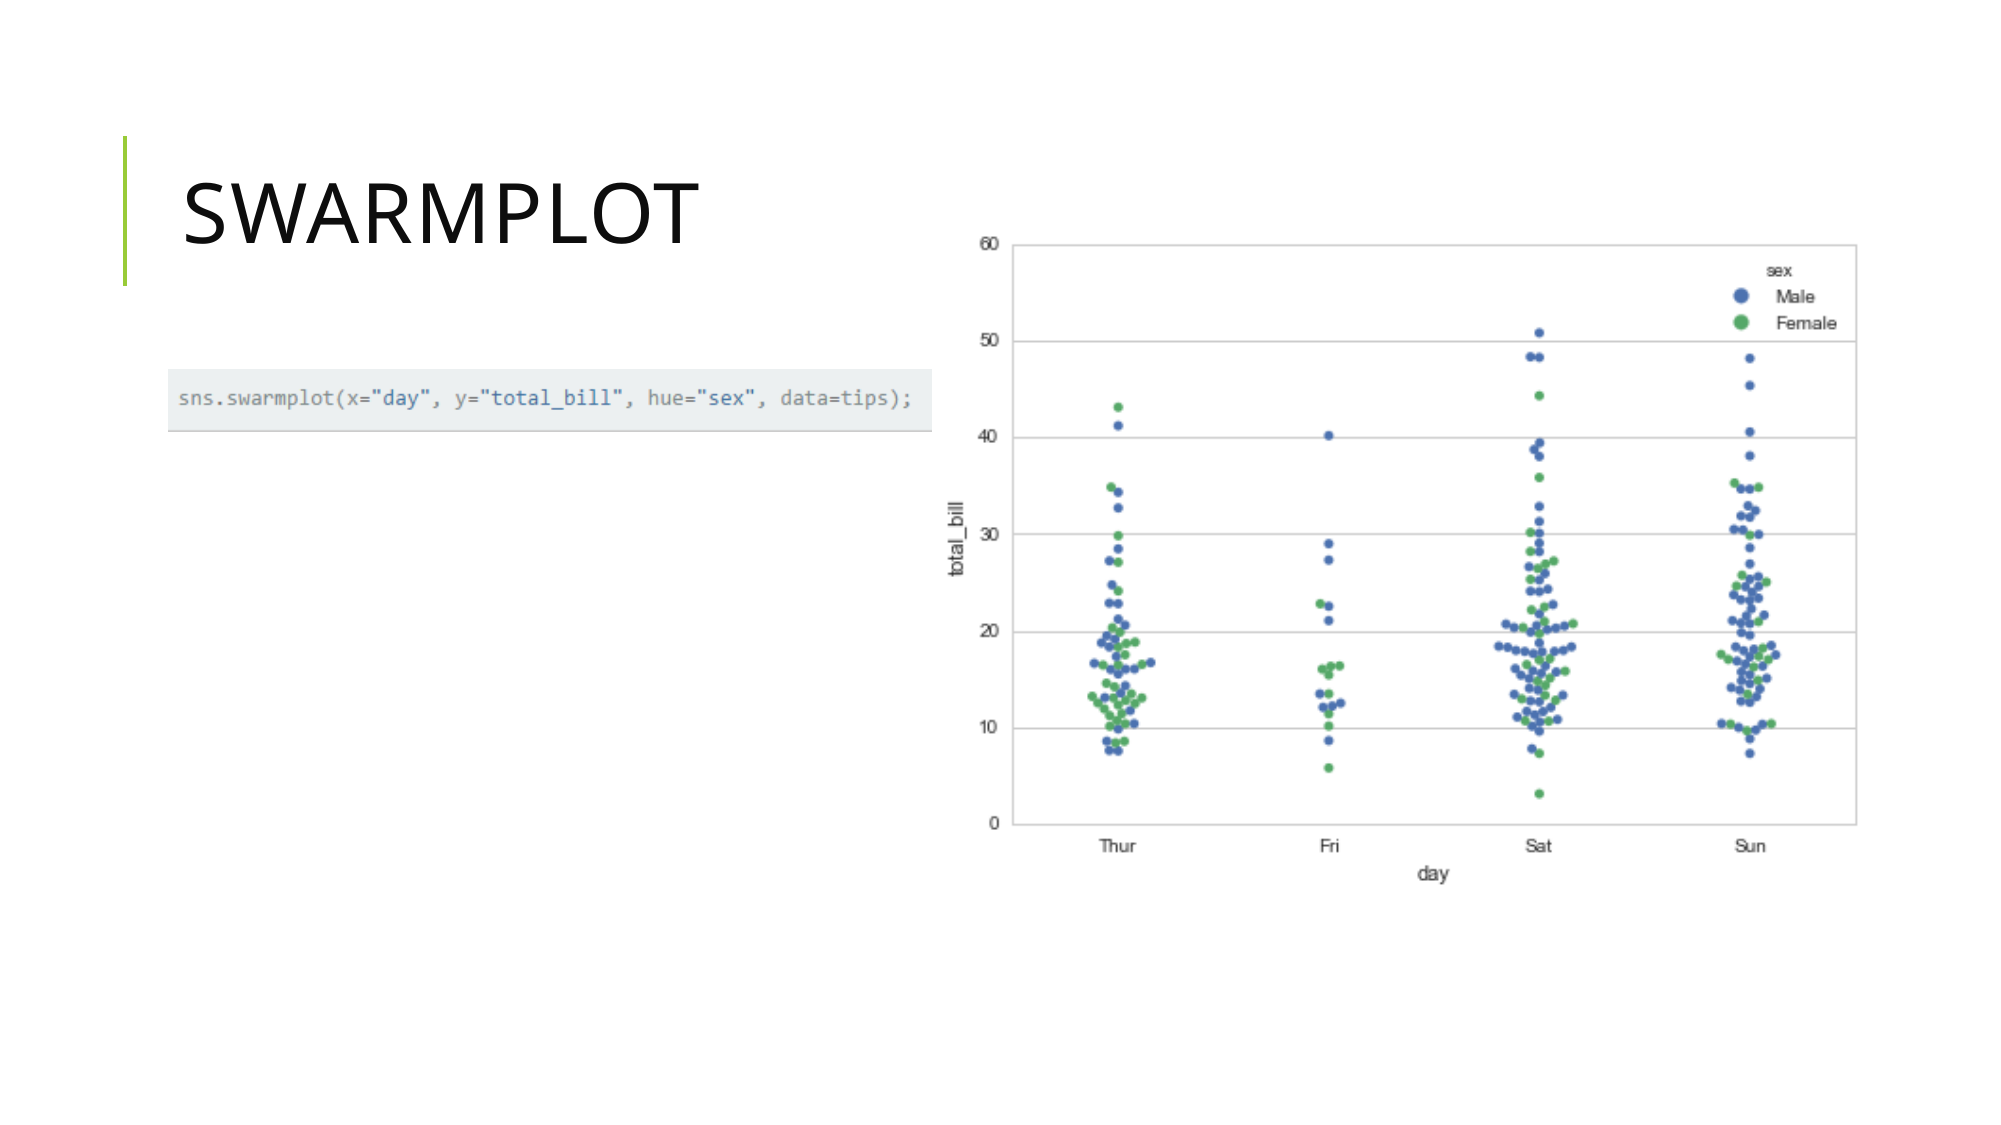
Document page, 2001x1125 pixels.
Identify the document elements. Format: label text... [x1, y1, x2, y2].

title Swarmplot [168, 77, 888, 363]
picture [168, 368, 932, 432]
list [937, 224, 1870, 897]
